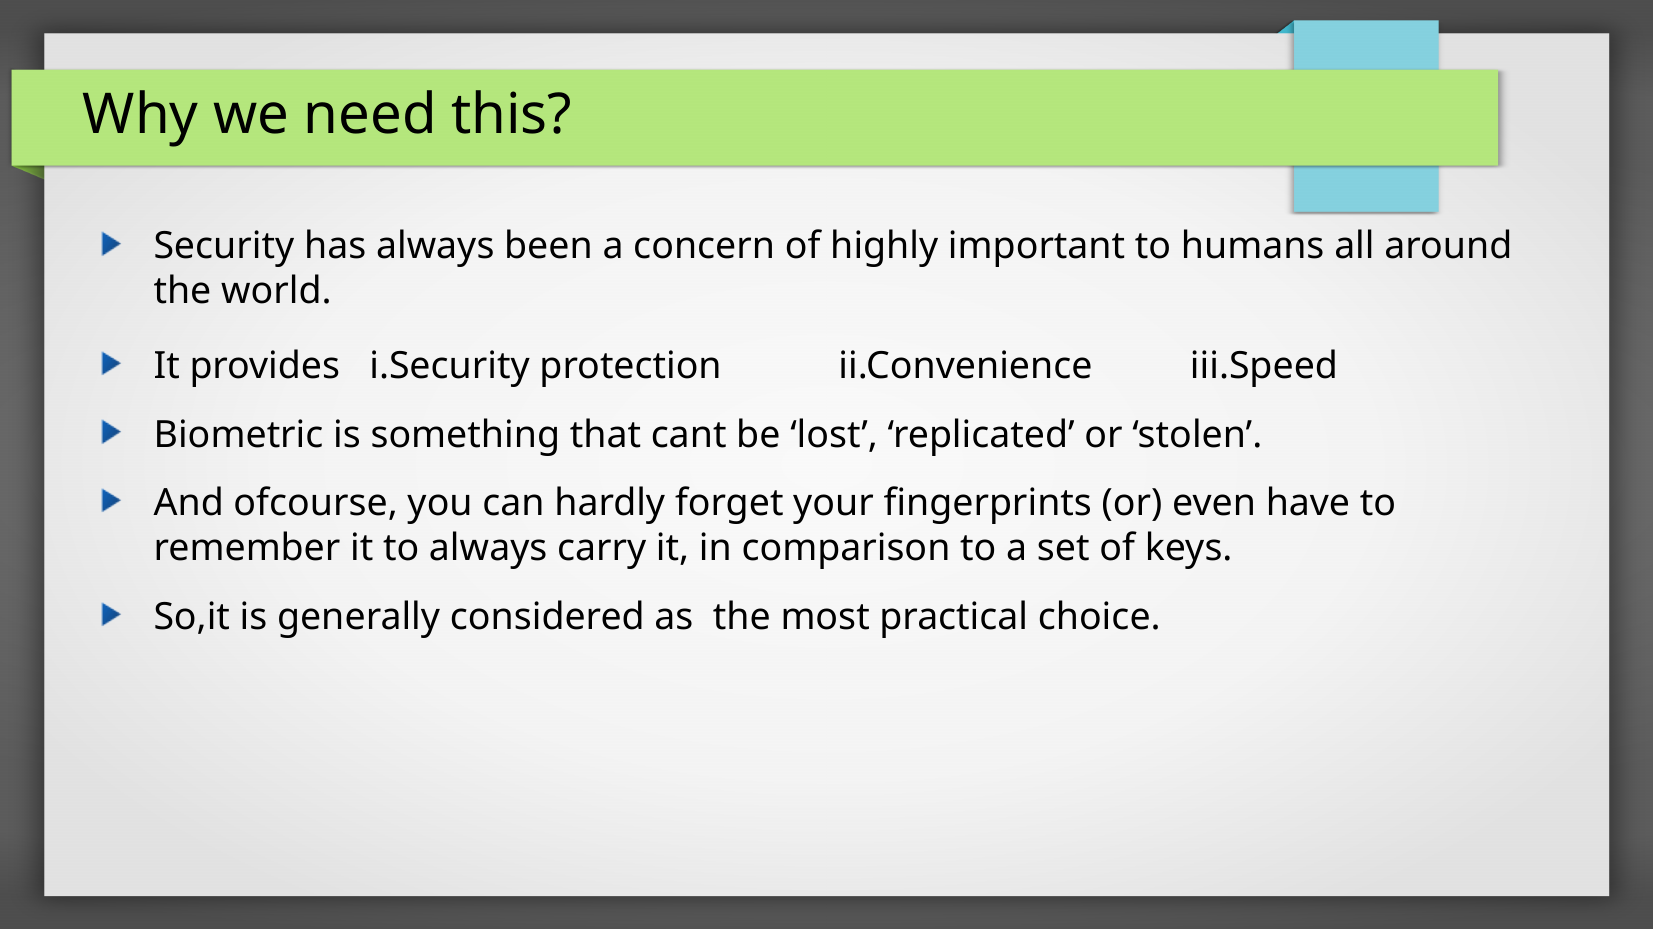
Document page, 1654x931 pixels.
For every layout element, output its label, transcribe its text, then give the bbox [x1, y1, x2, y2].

text_box Security has always been a concern of highly important to humans all around the world. It provides i.Security protection ii.Convenience iii.Speed Biometric is something that cant be ‘lost’, ‘replicated’ or ‘stolen’. And ofcourse, you can hardly forget your fingerprints (or) even have to remember it to always carry it, in comparison to a set of keys. So,it is generally considered as the most practical choice. [82, 221, 1570, 760]
text_box Why we need this? [82, 35, 1233, 188]
picture [0, 0, 1653, 929]
